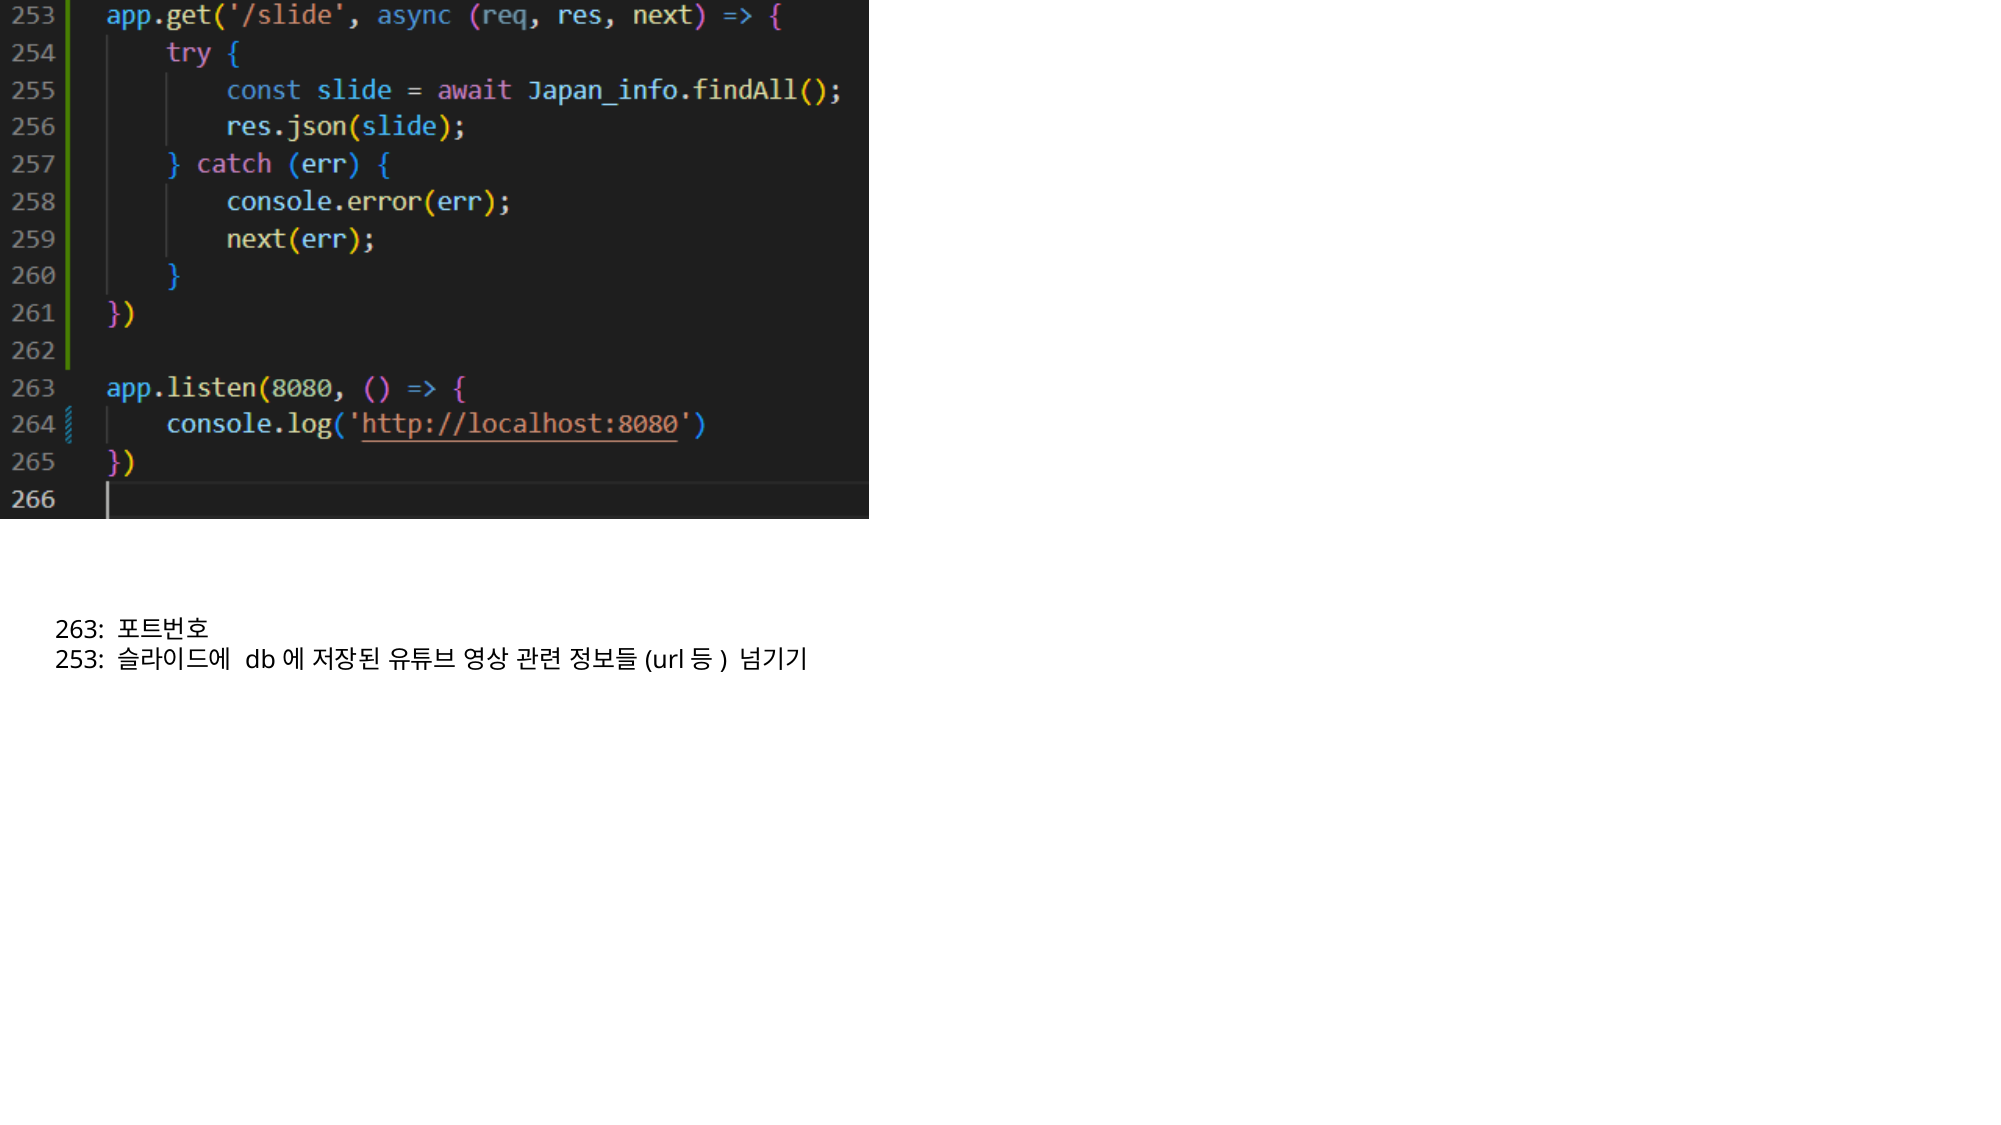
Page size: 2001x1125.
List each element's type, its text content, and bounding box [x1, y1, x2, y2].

text_box 263: 포트번호 253: 슬라이드에 db에 저장된 유튜브 영상 관련 정보들(url등) 넘기기 [40, 606, 1643, 682]
picture [0, 0, 869, 519]
